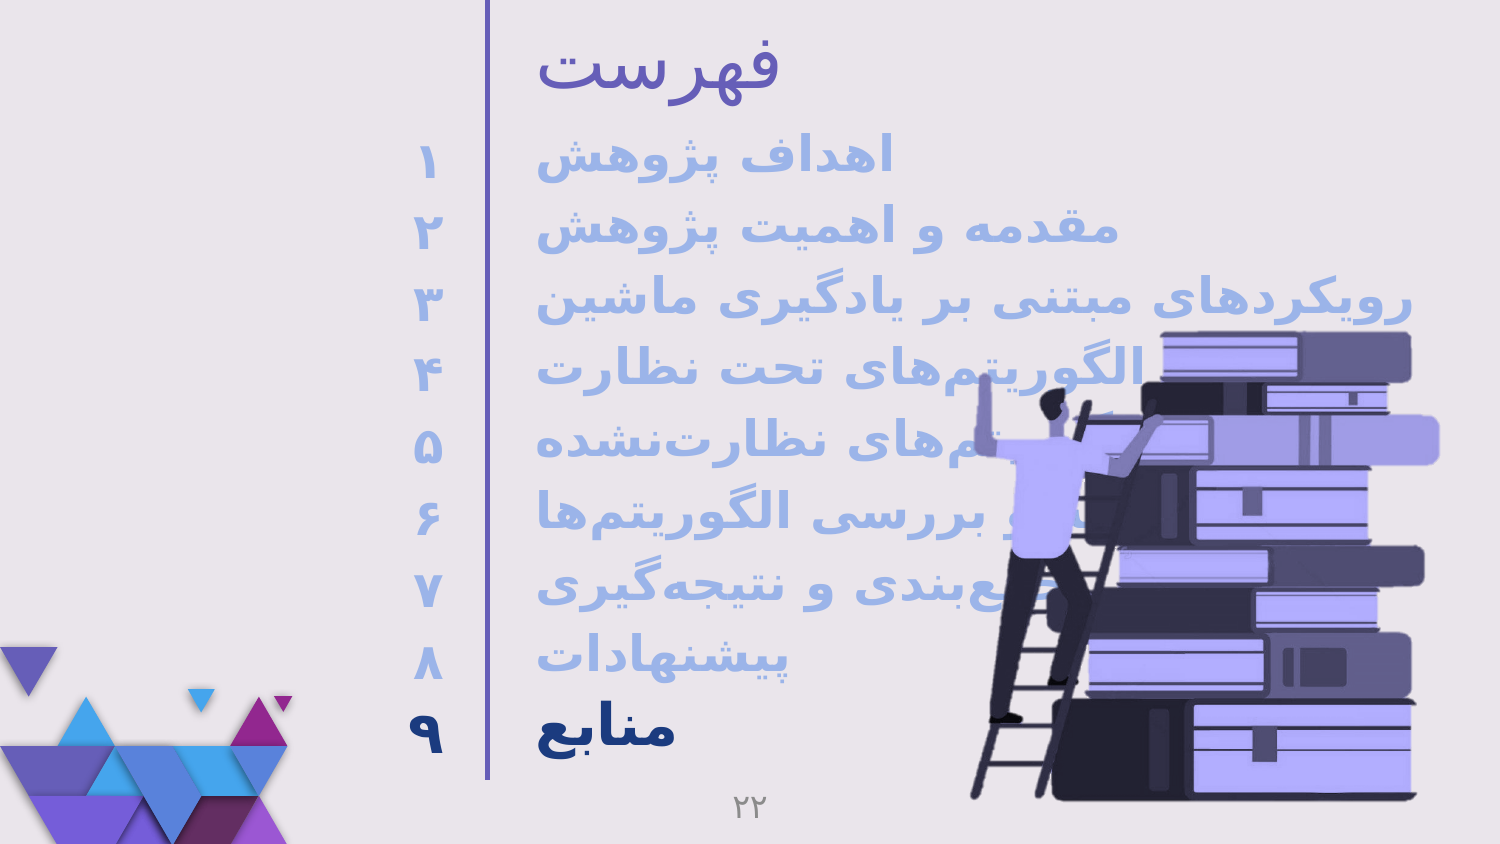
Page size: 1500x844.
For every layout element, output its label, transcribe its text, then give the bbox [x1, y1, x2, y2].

text_box ۶ [219, 489, 460, 554]
text_box منابع [520, 697, 834, 762]
text_box ۲۲ [581, 782, 834, 828]
title ۵ [219, 417, 460, 482]
text_box ۱ [219, 132, 459, 197]
text_box ۹ [219, 704, 459, 769]
title ۴ [219, 345, 460, 410]
picture [839, 113, 1500, 844]
text_box پیشنهادات [520, 625, 834, 690]
text_box ۷ [219, 560, 460, 625]
title رویکردهای مبتنی بر یادگیری ماشین [520, 267, 834, 332]
title الگوریتم‌های تحت نظارت [520, 338, 834, 403]
title ۲ [219, 203, 460, 268]
text_box ۸ [219, 632, 459, 697]
title الگوریتم‌های نظارت‌نشده [520, 409, 834, 475]
text_box مقایسه و بررسی الگوریتم‌ها [520, 481, 834, 546]
text_box اهداف پژوهش [520, 124, 834, 190]
title ۳ [219, 275, 460, 340]
text_box جمع‌بندی و نتیجه‌گیری [520, 553, 834, 618]
title فهرست [520, 19, 1159, 115]
text_box مقدمه و اهمیت پژوهش [520, 196, 834, 261]
